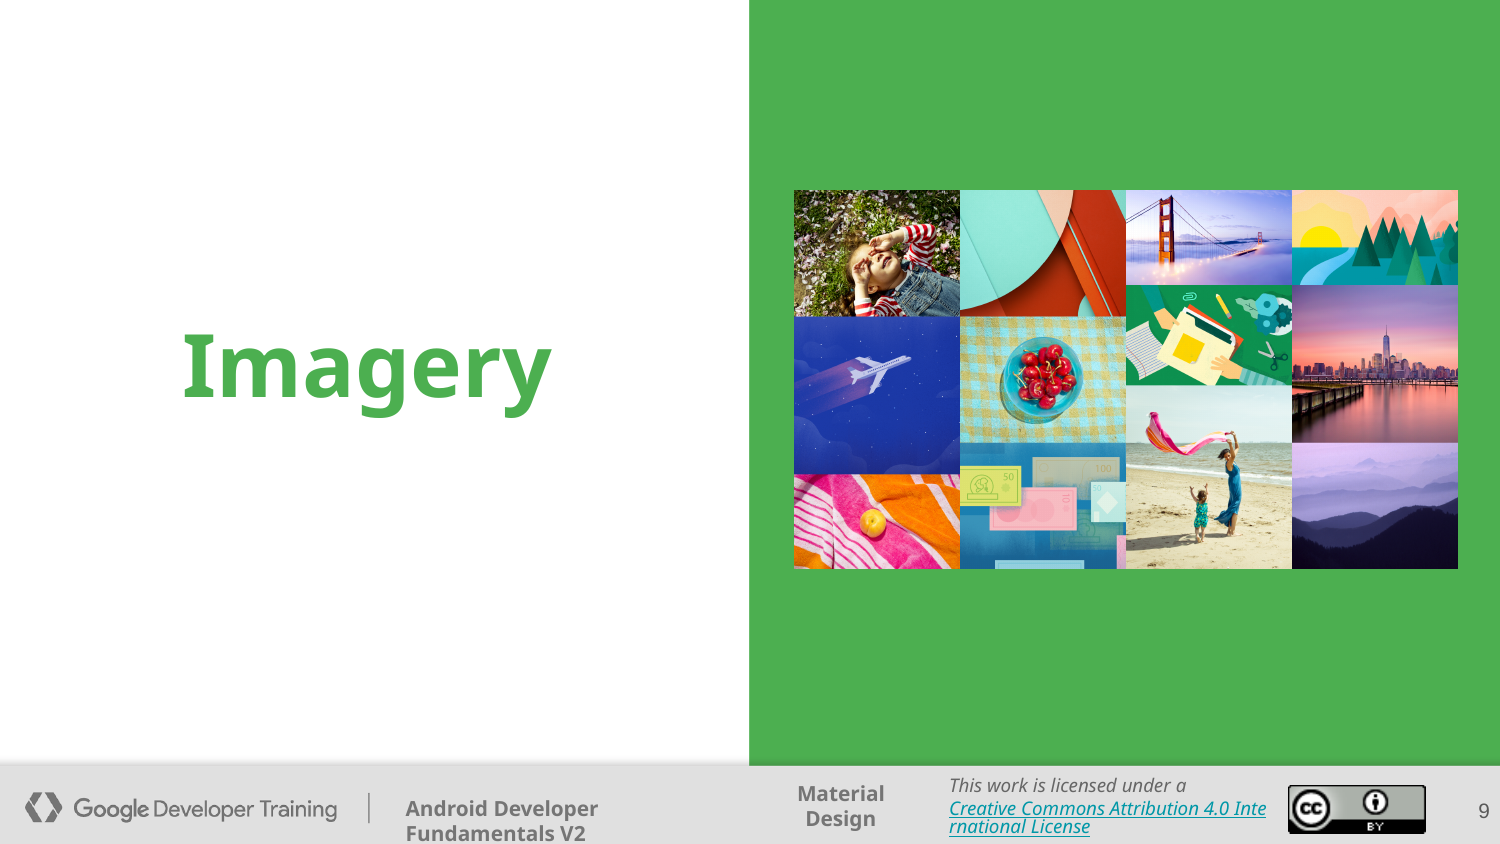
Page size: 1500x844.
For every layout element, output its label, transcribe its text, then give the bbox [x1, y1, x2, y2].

title Imagery [35, 290, 700, 430]
slide_number ‹#› [1414, 777, 1500, 842]
picture [0, 0, 1500, 844]
